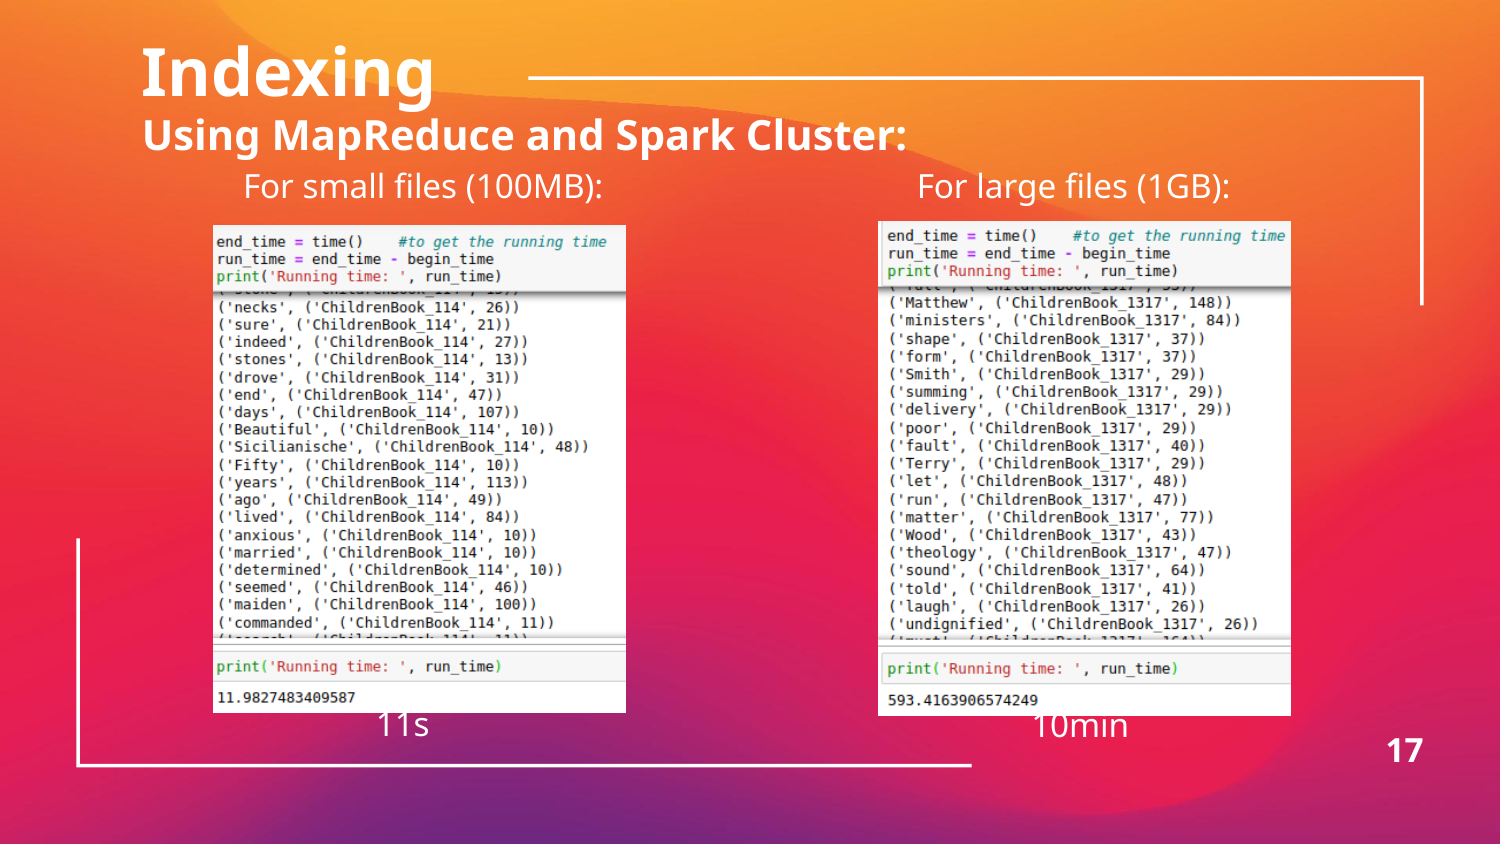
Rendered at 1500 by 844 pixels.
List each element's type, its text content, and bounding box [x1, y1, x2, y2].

title Indexing [141, 50, 1337, 99]
text_box For small files (100MB): [230, 159, 613, 223]
picture [0, 0, 1500, 844]
slide_number 17 [1347, 696, 1424, 775]
text_box 10min [1018, 698, 1401, 844]
text_box For large files (1GB): [904, 159, 1287, 219]
text_box 11s [363, 696, 746, 844]
text_box Using MapReduce and Spark Cluster: [141, 99, 1337, 160]
